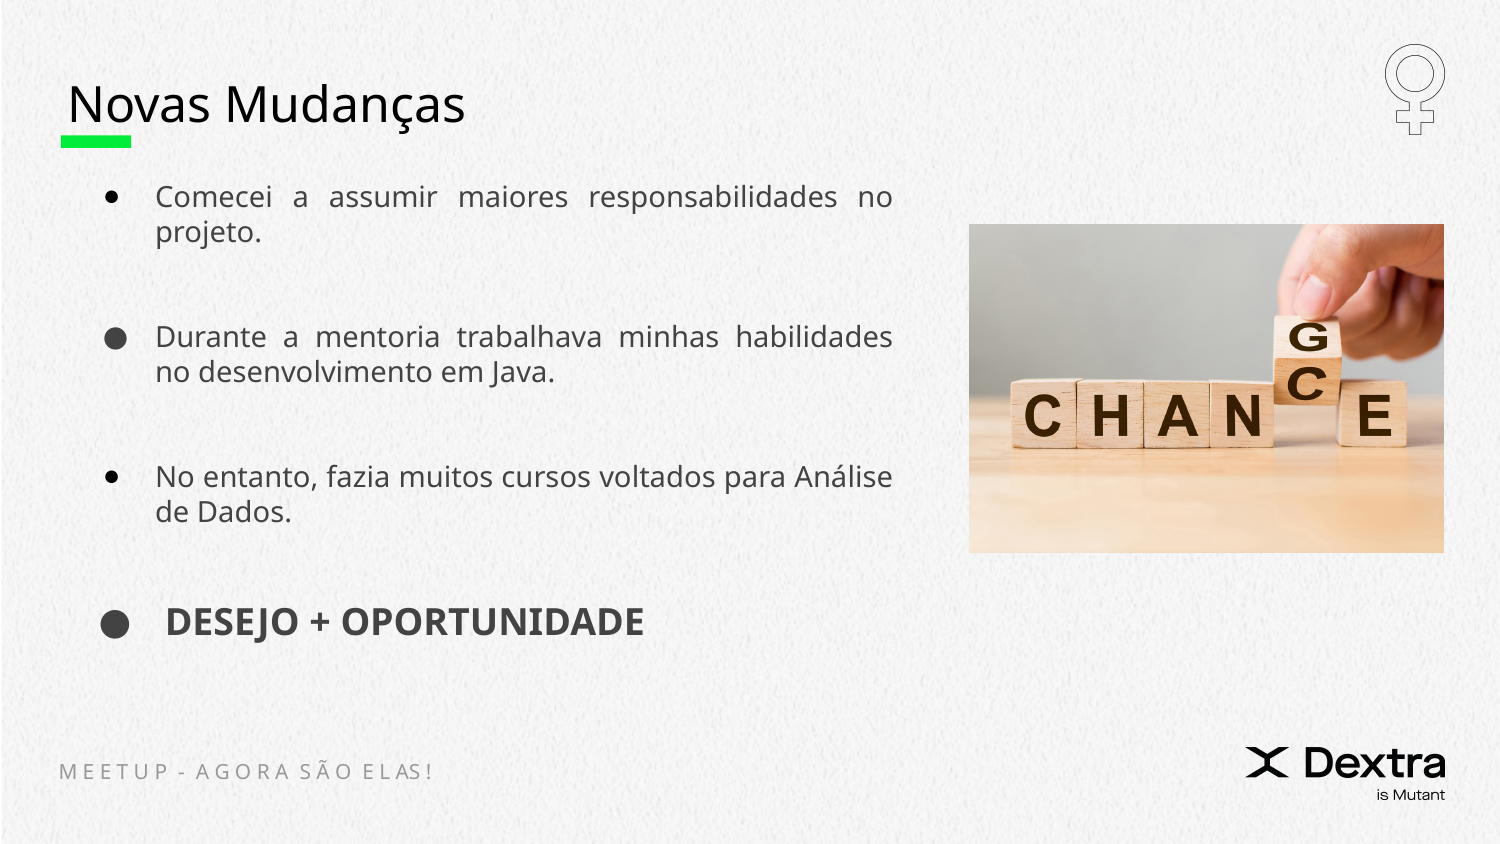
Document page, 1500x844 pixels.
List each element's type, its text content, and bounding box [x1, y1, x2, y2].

text_box Comecei a assumir maiores responsabilidades no projeto. Durante a mentoria trabalhava minhas habilidades no desenvolvimento em Java. No entanto, fazia muitos cursos voltados para Análise de Dados. DESEJO + OPORTUNIDADE [64, 163, 909, 693]
picture [1245, 746, 1445, 800]
text_box [60, 135, 132, 148]
text_box M E E T U P - A G O R A S Ã O E L AS ! [43, 745, 588, 796]
picture [1385, 44, 1445, 135]
text_box Novas Mudanças [52, 57, 993, 147]
picture [968, 224, 1445, 554]
